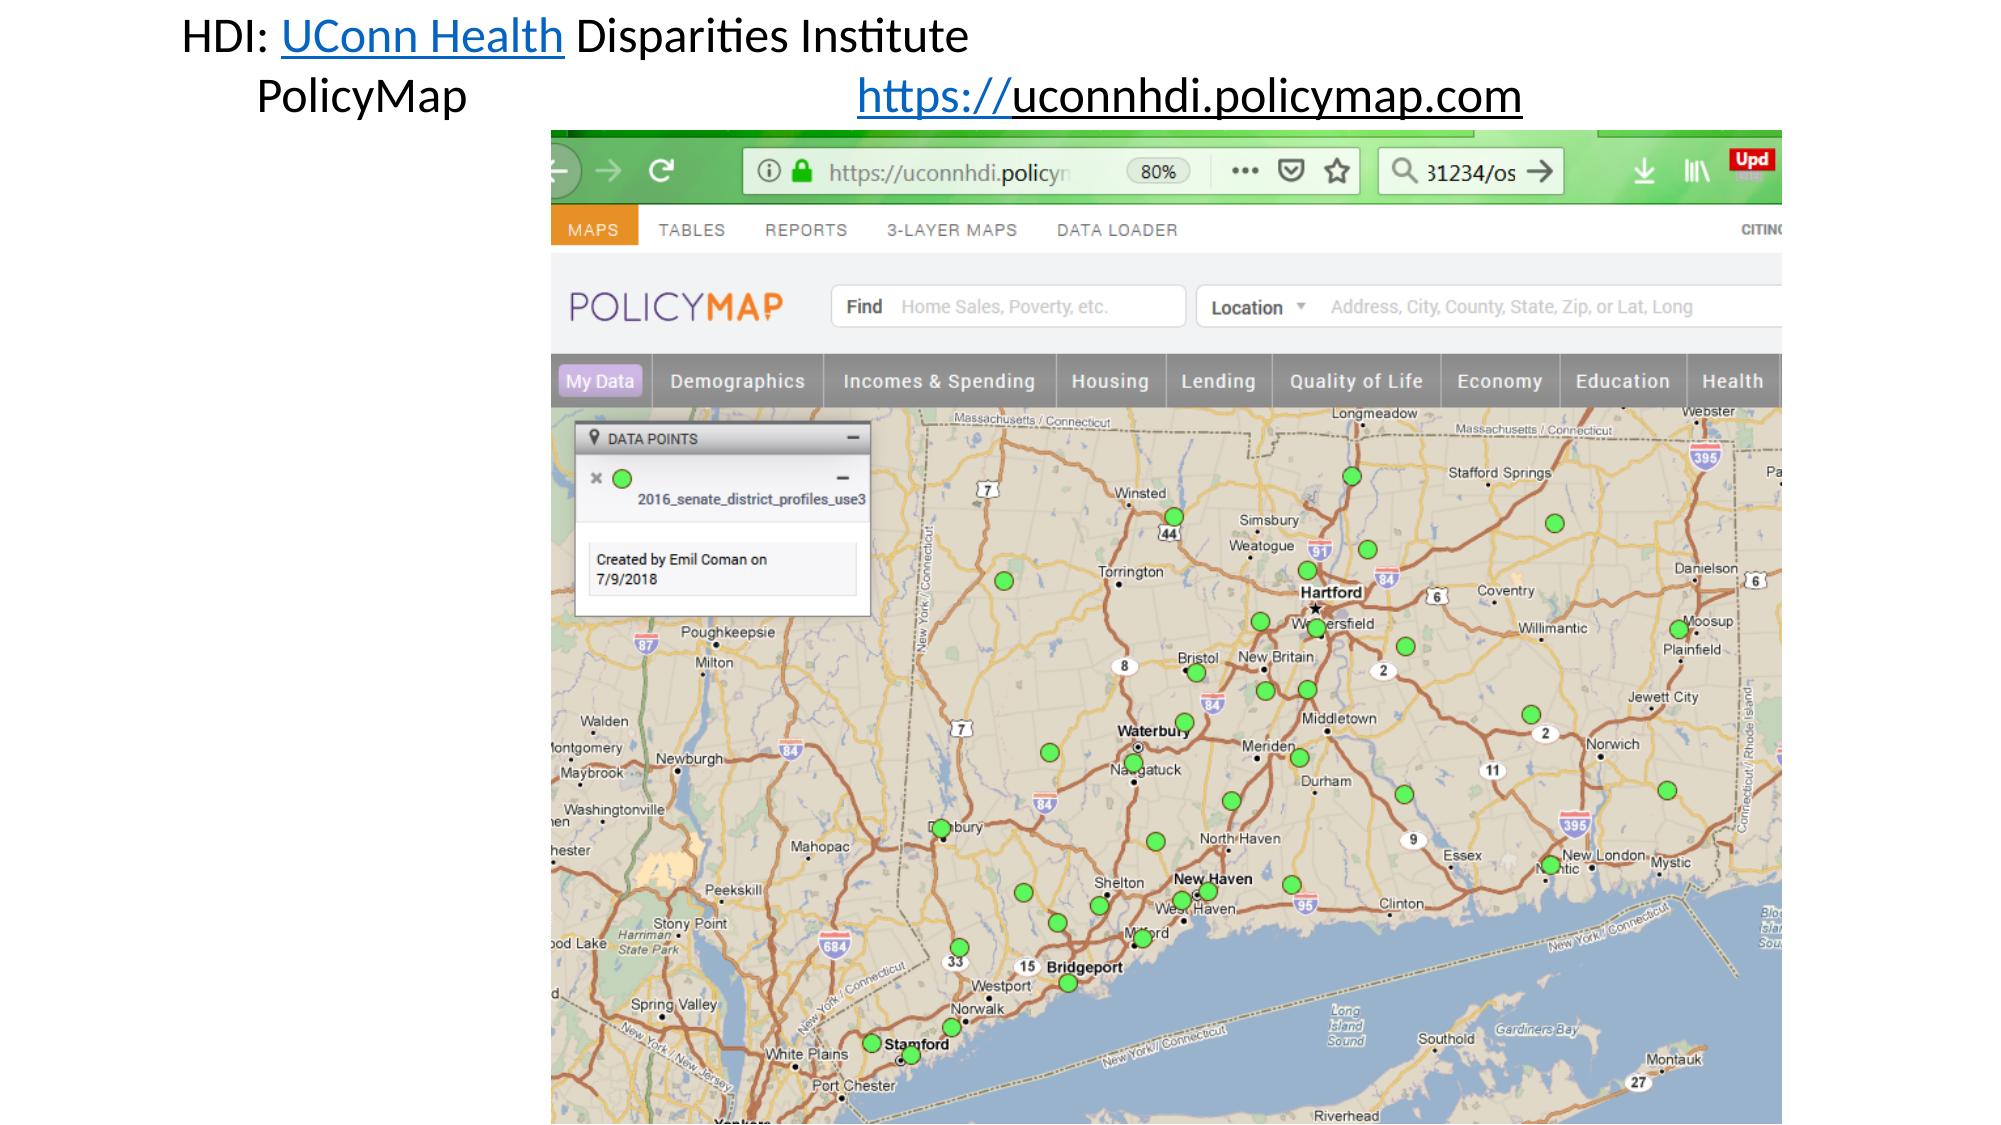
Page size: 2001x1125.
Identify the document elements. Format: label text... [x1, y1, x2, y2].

picture [550, 130, 1782, 1124]
text_box HDI: UConn Health Disparities Institute PolicyMap https://uconnhdi.policymap.com [166, 0, 1753, 131]
